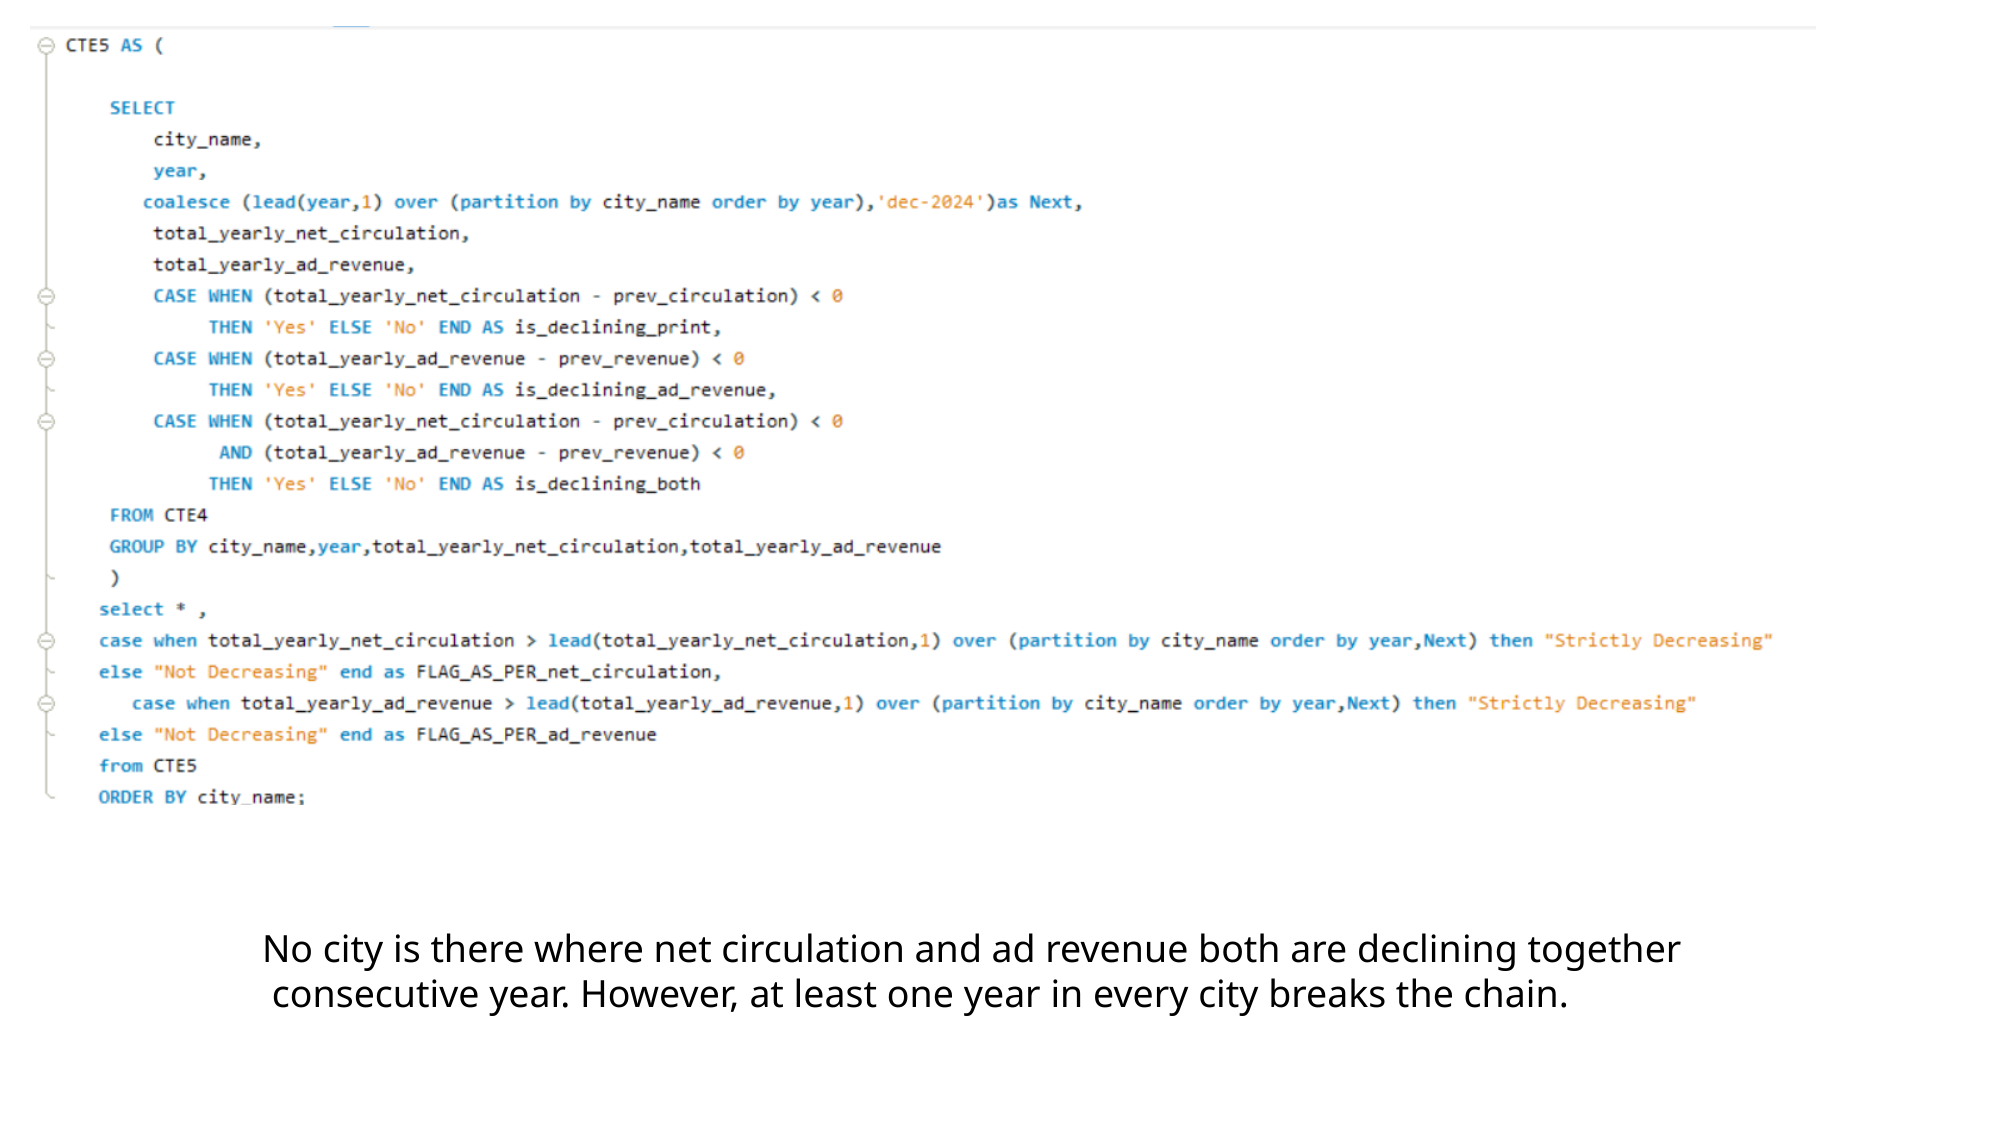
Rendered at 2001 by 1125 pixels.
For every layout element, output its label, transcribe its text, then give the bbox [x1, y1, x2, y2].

picture [29, 26, 1816, 805]
text_box No city is there where net circulation and ad revenue both are declining together consecutive year. However, at least one year in every city breaks the chain. [247, 917, 1701, 1023]
